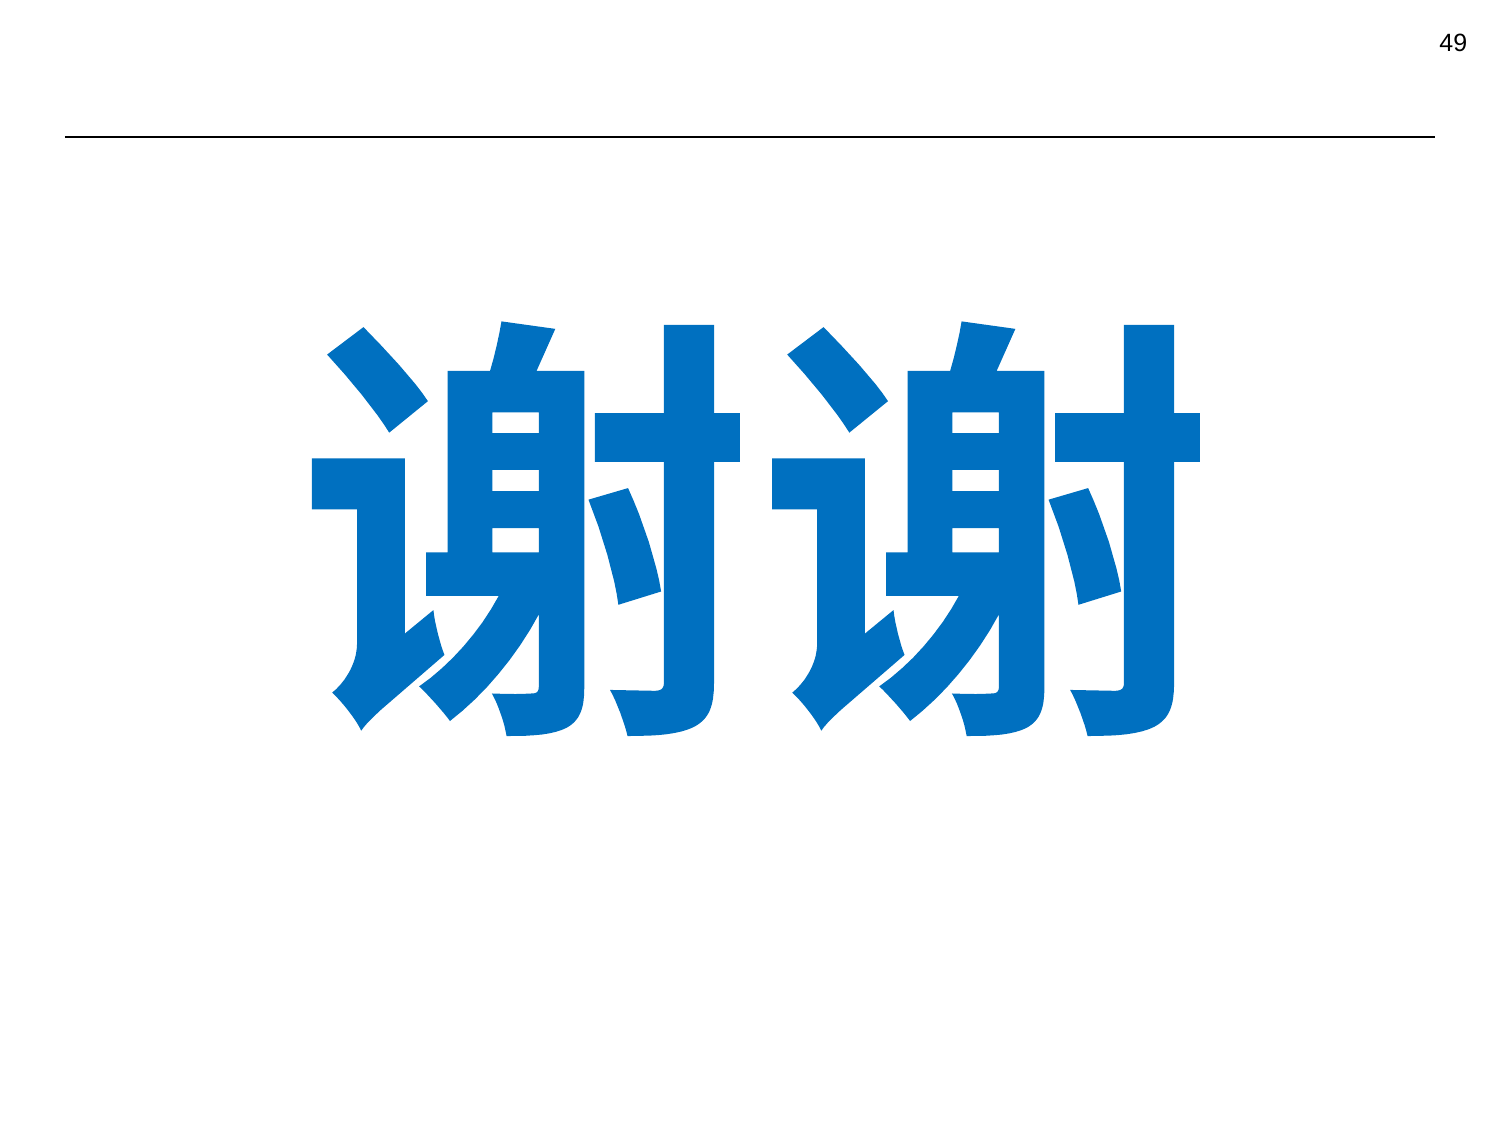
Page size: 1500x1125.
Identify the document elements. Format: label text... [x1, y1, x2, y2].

slide_number 49 [1131, 18, 1483, 62]
